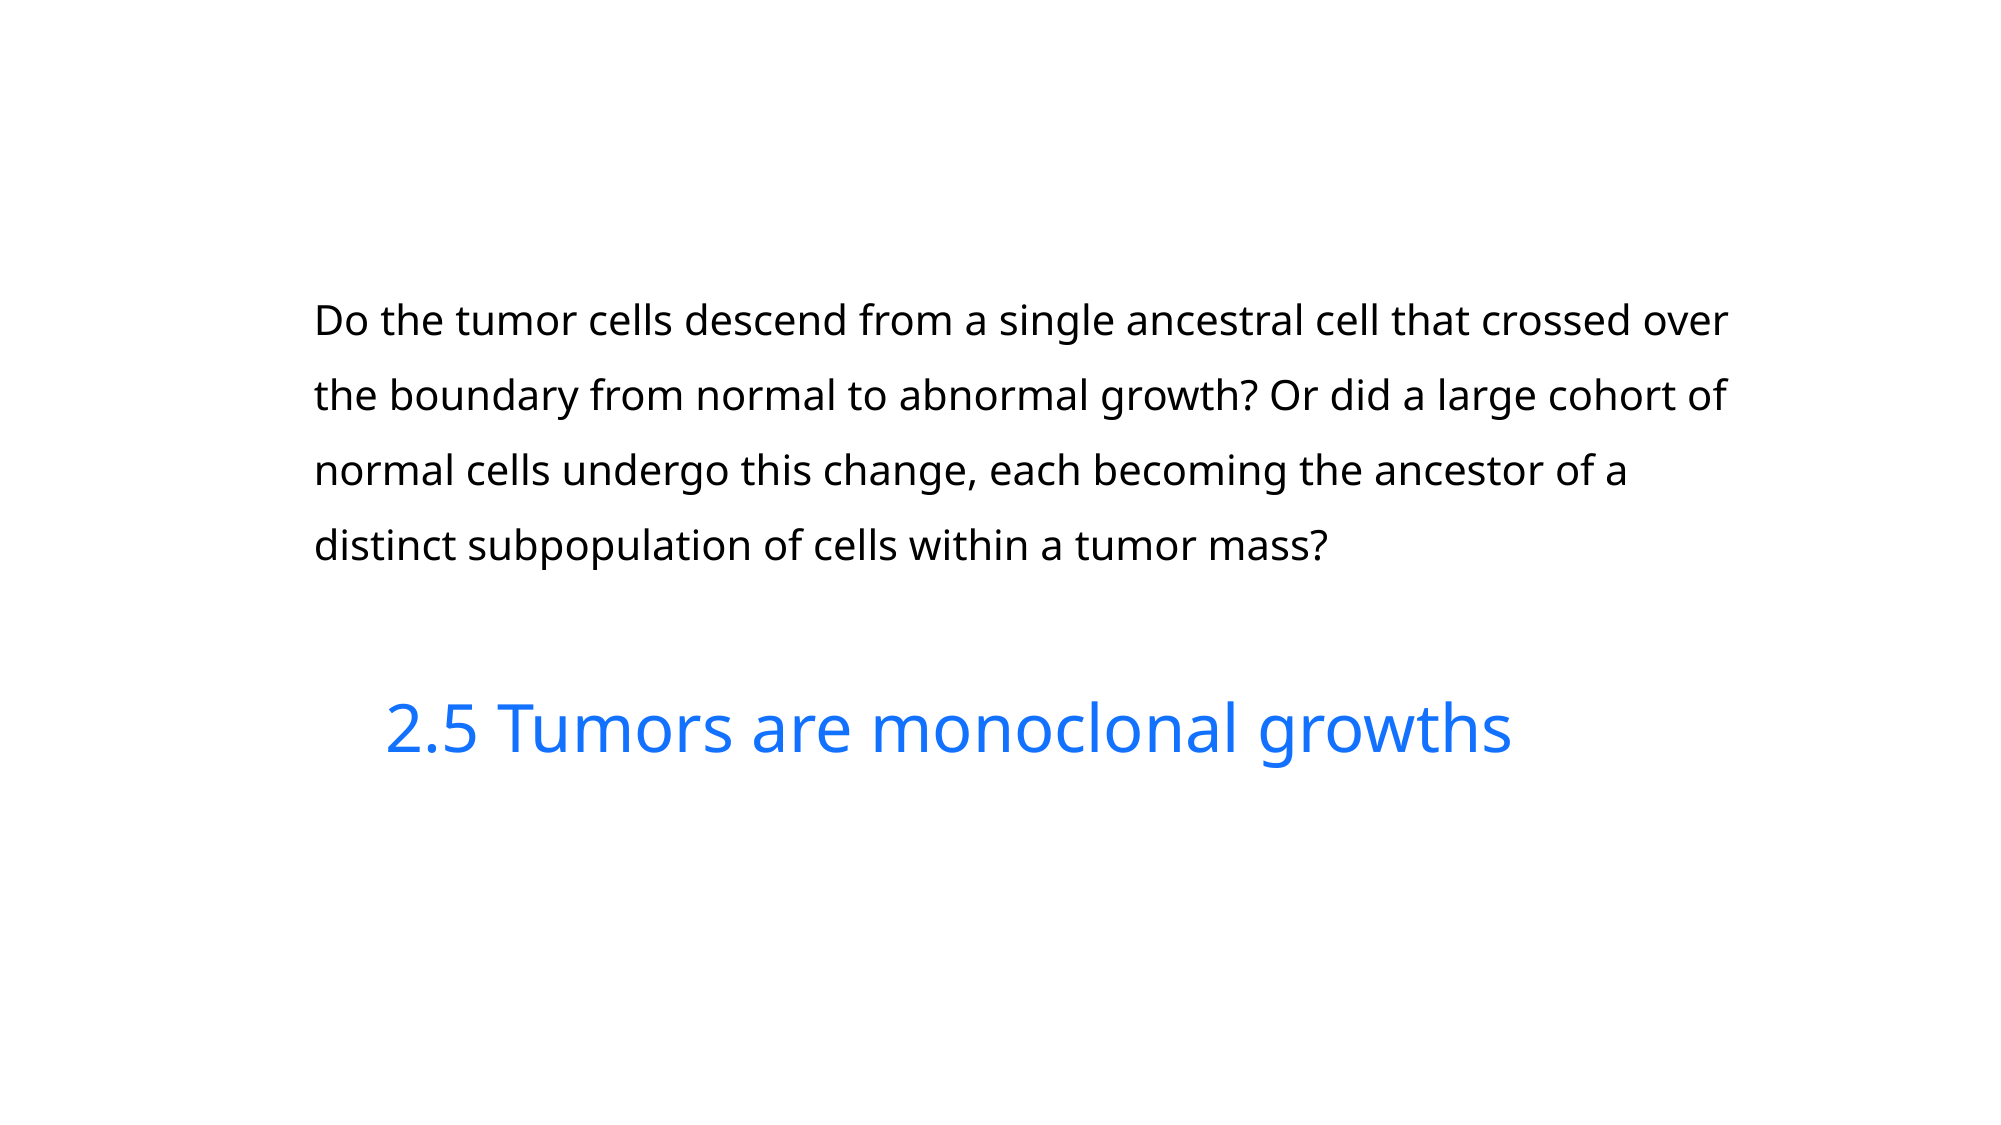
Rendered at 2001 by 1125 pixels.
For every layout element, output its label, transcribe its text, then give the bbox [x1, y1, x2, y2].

text_box 2.5 Tumors are monoclonal growths [370, 678, 1530, 773]
text_box Do the tumor cells descend from a single ancestral cell that crossed over the boundary from normal to abnormal growth? Or did a large cohort of normal cells undergo this change, each becoming the ancestor of a distinct subpopulation of cells within a tumor mass? [298, 261, 1767, 577]
